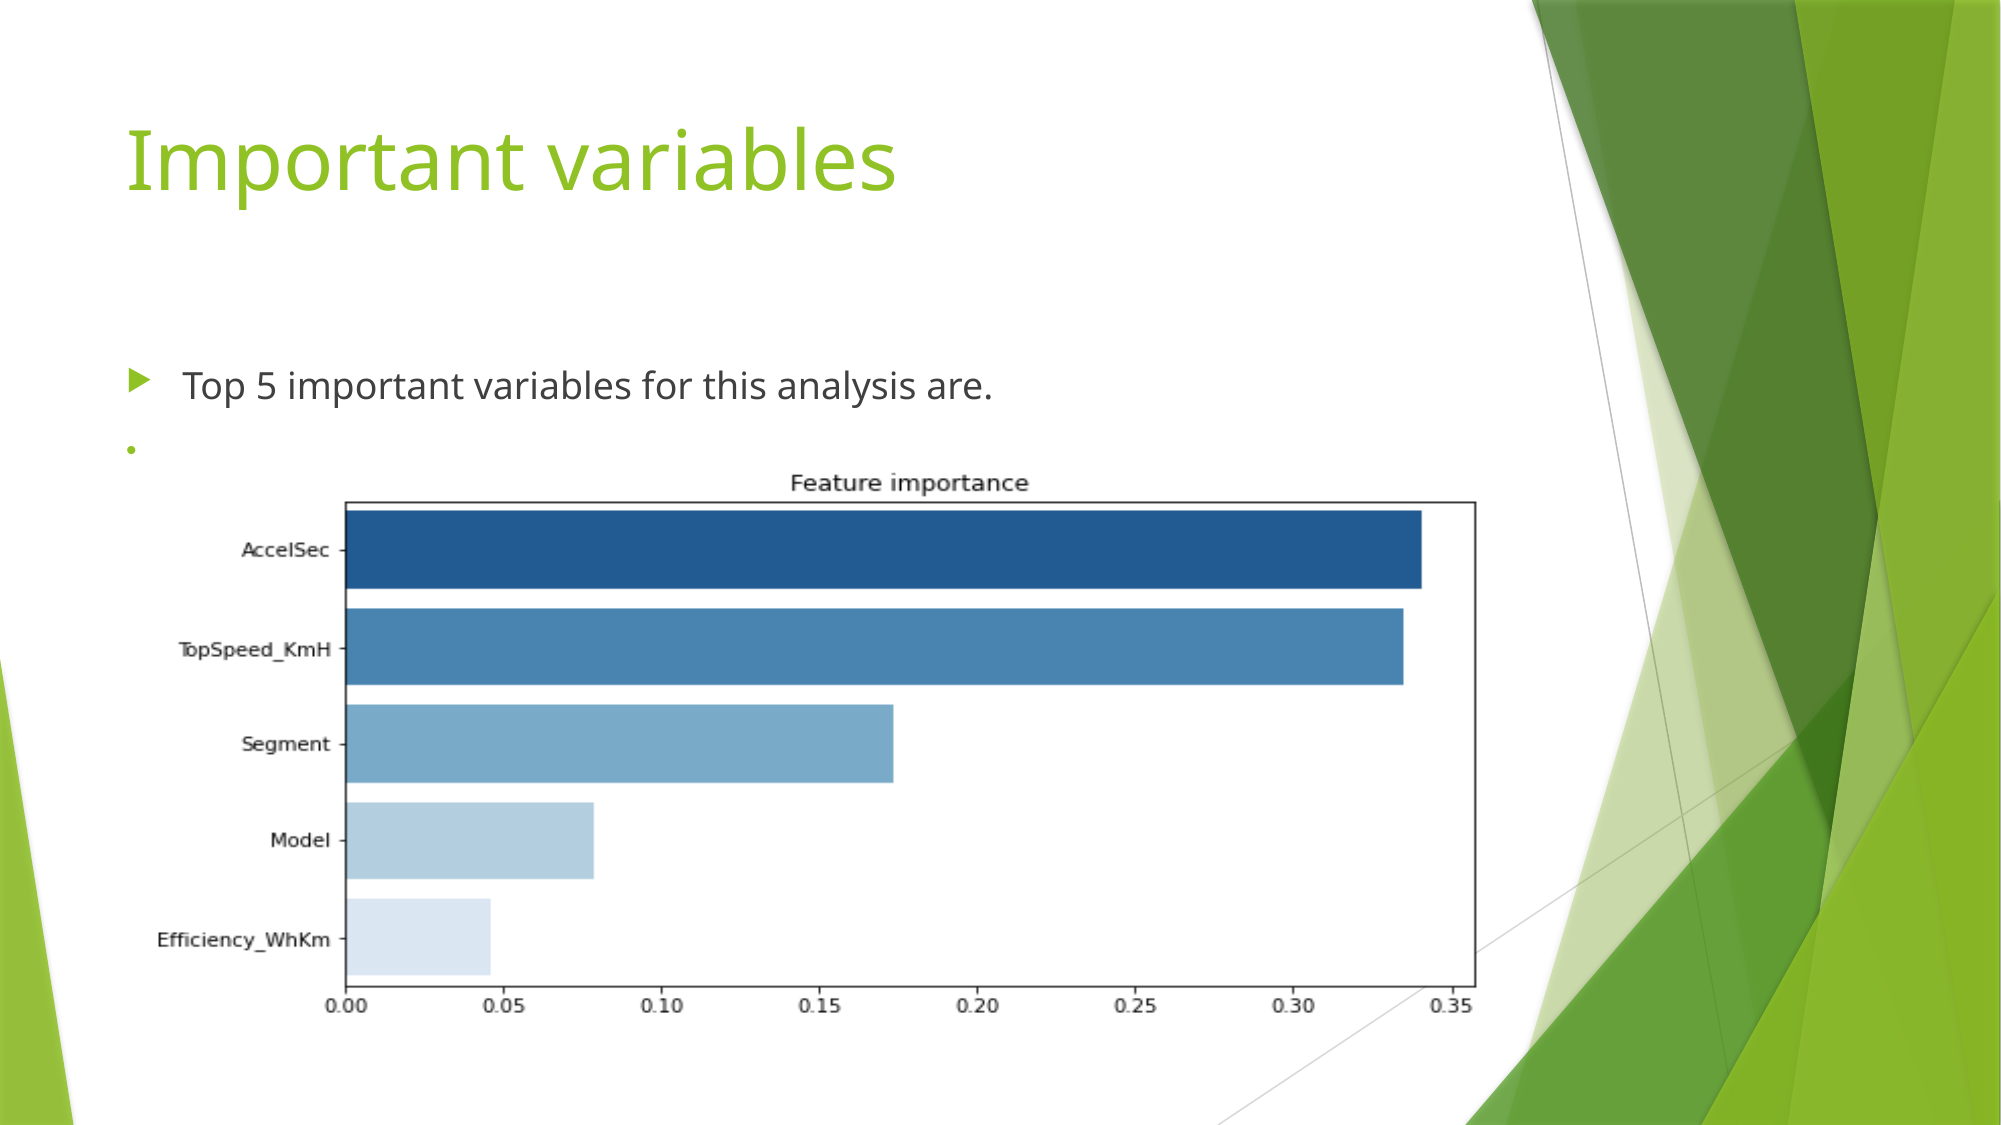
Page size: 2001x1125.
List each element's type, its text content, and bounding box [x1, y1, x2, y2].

picture [143, 460, 1490, 1030]
title Important variables [111, 99, 1522, 317]
list Top 5 important variables for this analysis are. [111, 354, 1522, 992]
